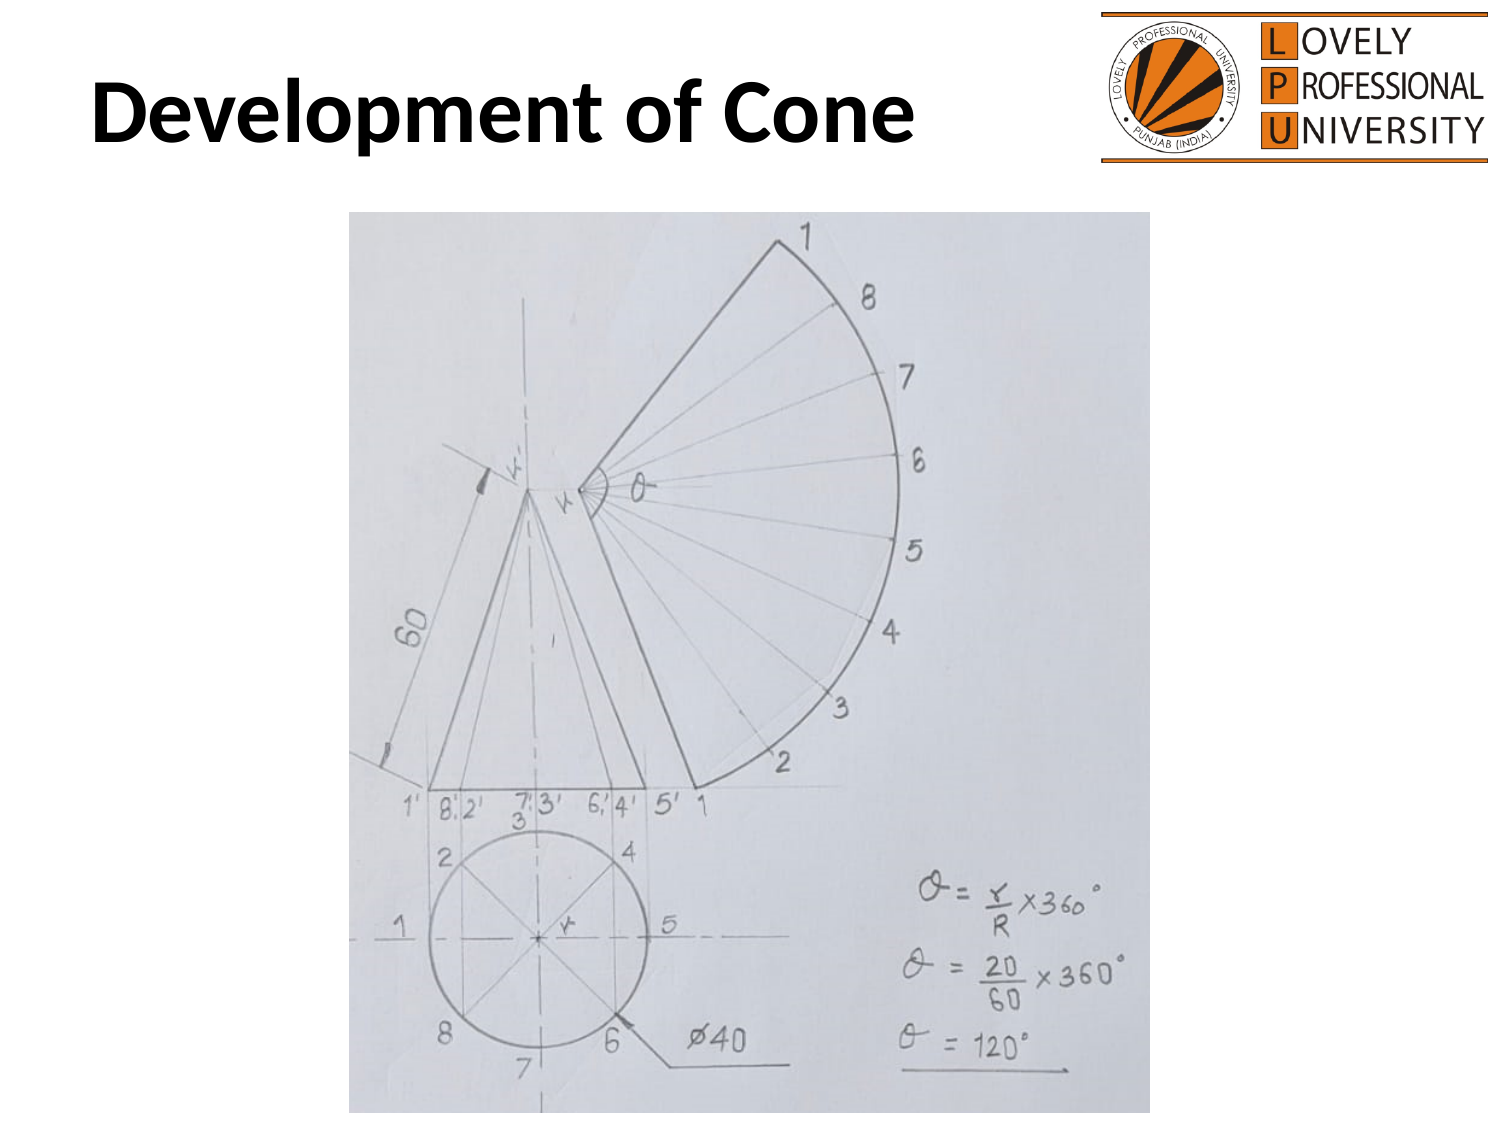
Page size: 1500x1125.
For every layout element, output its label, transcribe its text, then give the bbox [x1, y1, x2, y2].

picture [1100, 12, 1488, 163]
picture [348, 212, 1151, 1113]
title Development of Cone [75, 12, 1425, 200]
